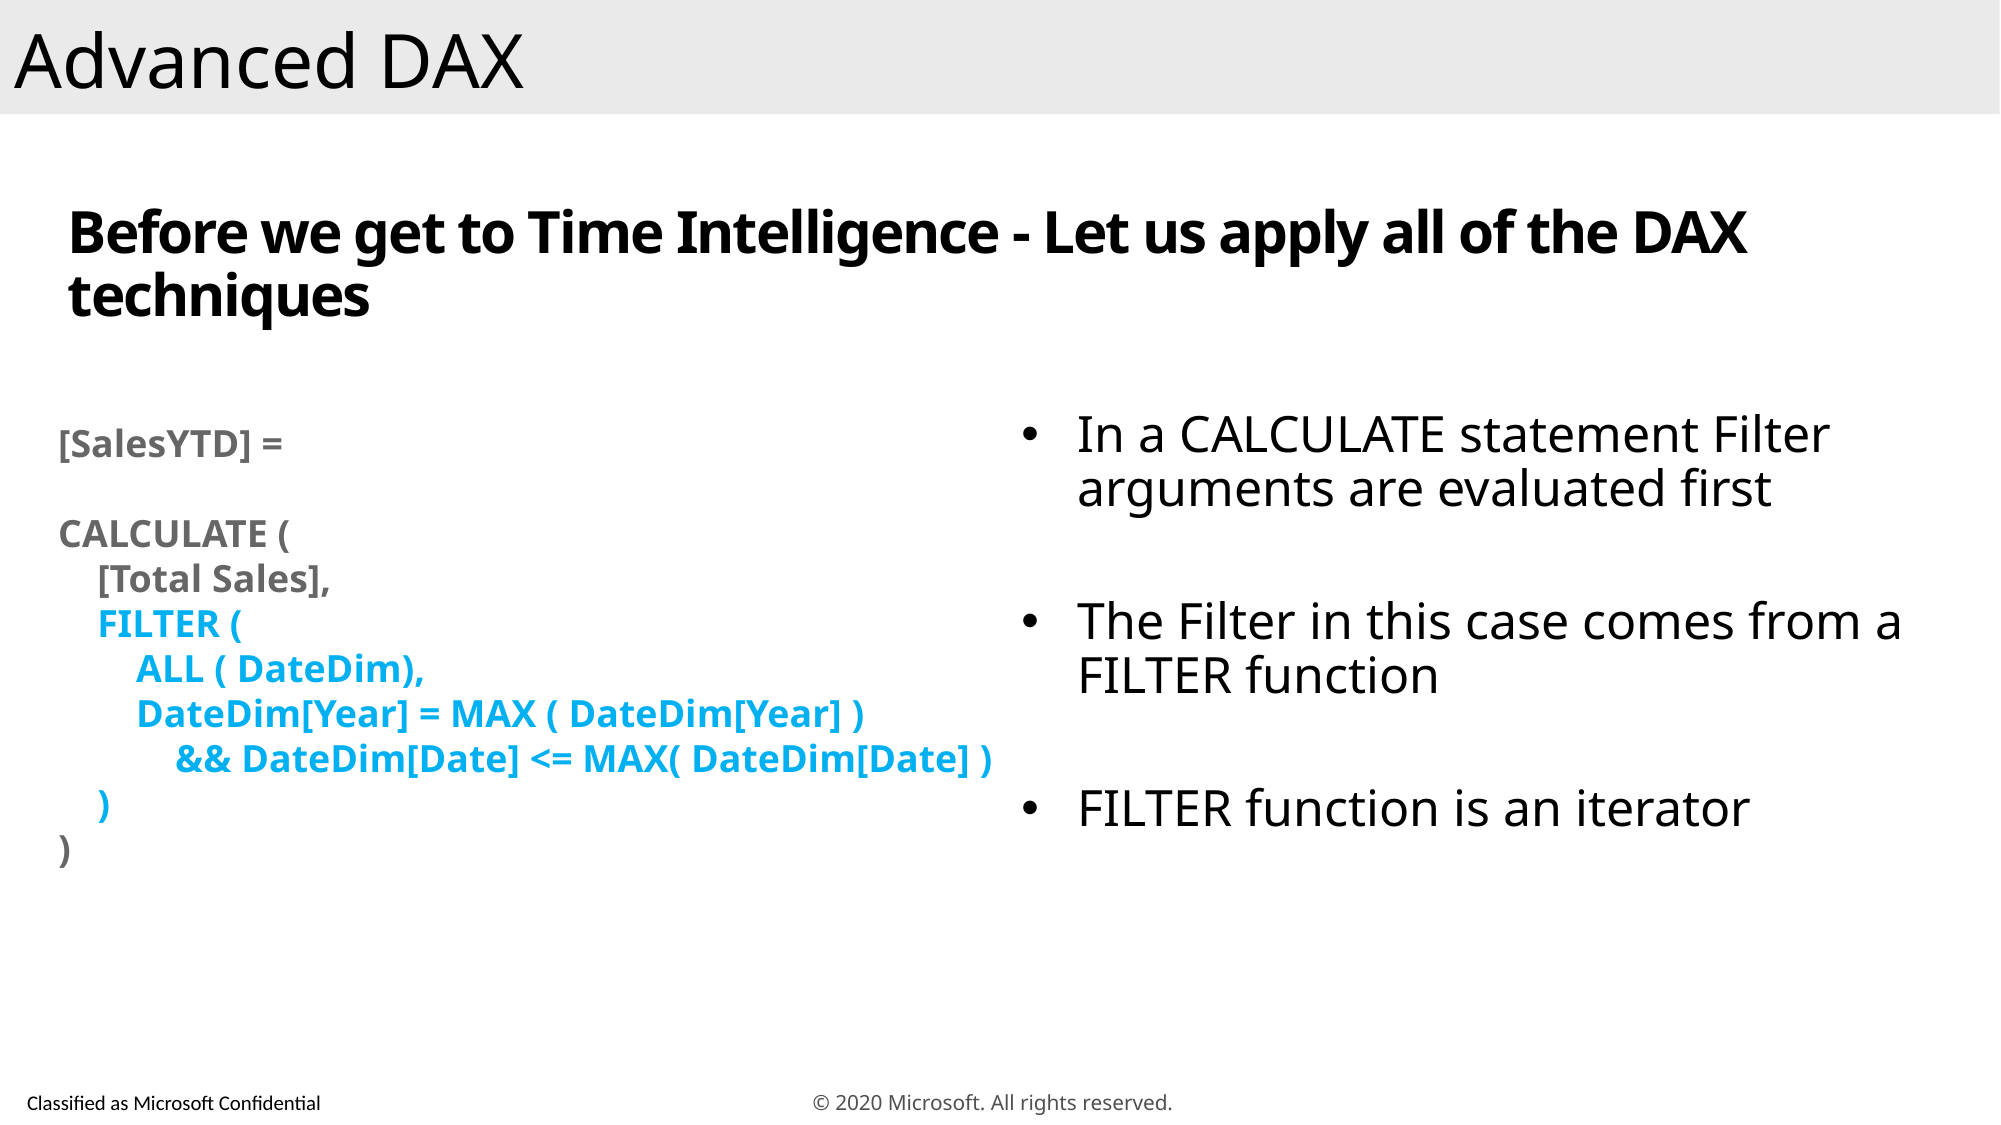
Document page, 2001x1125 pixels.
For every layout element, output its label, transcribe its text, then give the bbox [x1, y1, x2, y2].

text_box [0, 0, 2000, 115]
text_box In a CALCULATE statement Filter arguments are evaluated first The Filter in this case comes from a FILTER function FILTER function is an iterator [931, 402, 1932, 845]
text_box [SalesYTD] = CALCULATE ( [Total Sales], FILTER ( ALL ( DateDim), DateDim[Year] = MAX ( DateDim[Year] ) && DateDim[Date] <= MAX( DateDim[Date] ) ) ) [58, 419, 1046, 870]
title Before we get to Time Intelligence - Let us apply all of the DAX techniques [43, 188, 1956, 275]
footer © 2020 Microsoft. All rights reserved. [663, 1084, 1338, 1122]
text_box Advanced DAX [0, 5, 1879, 111]
